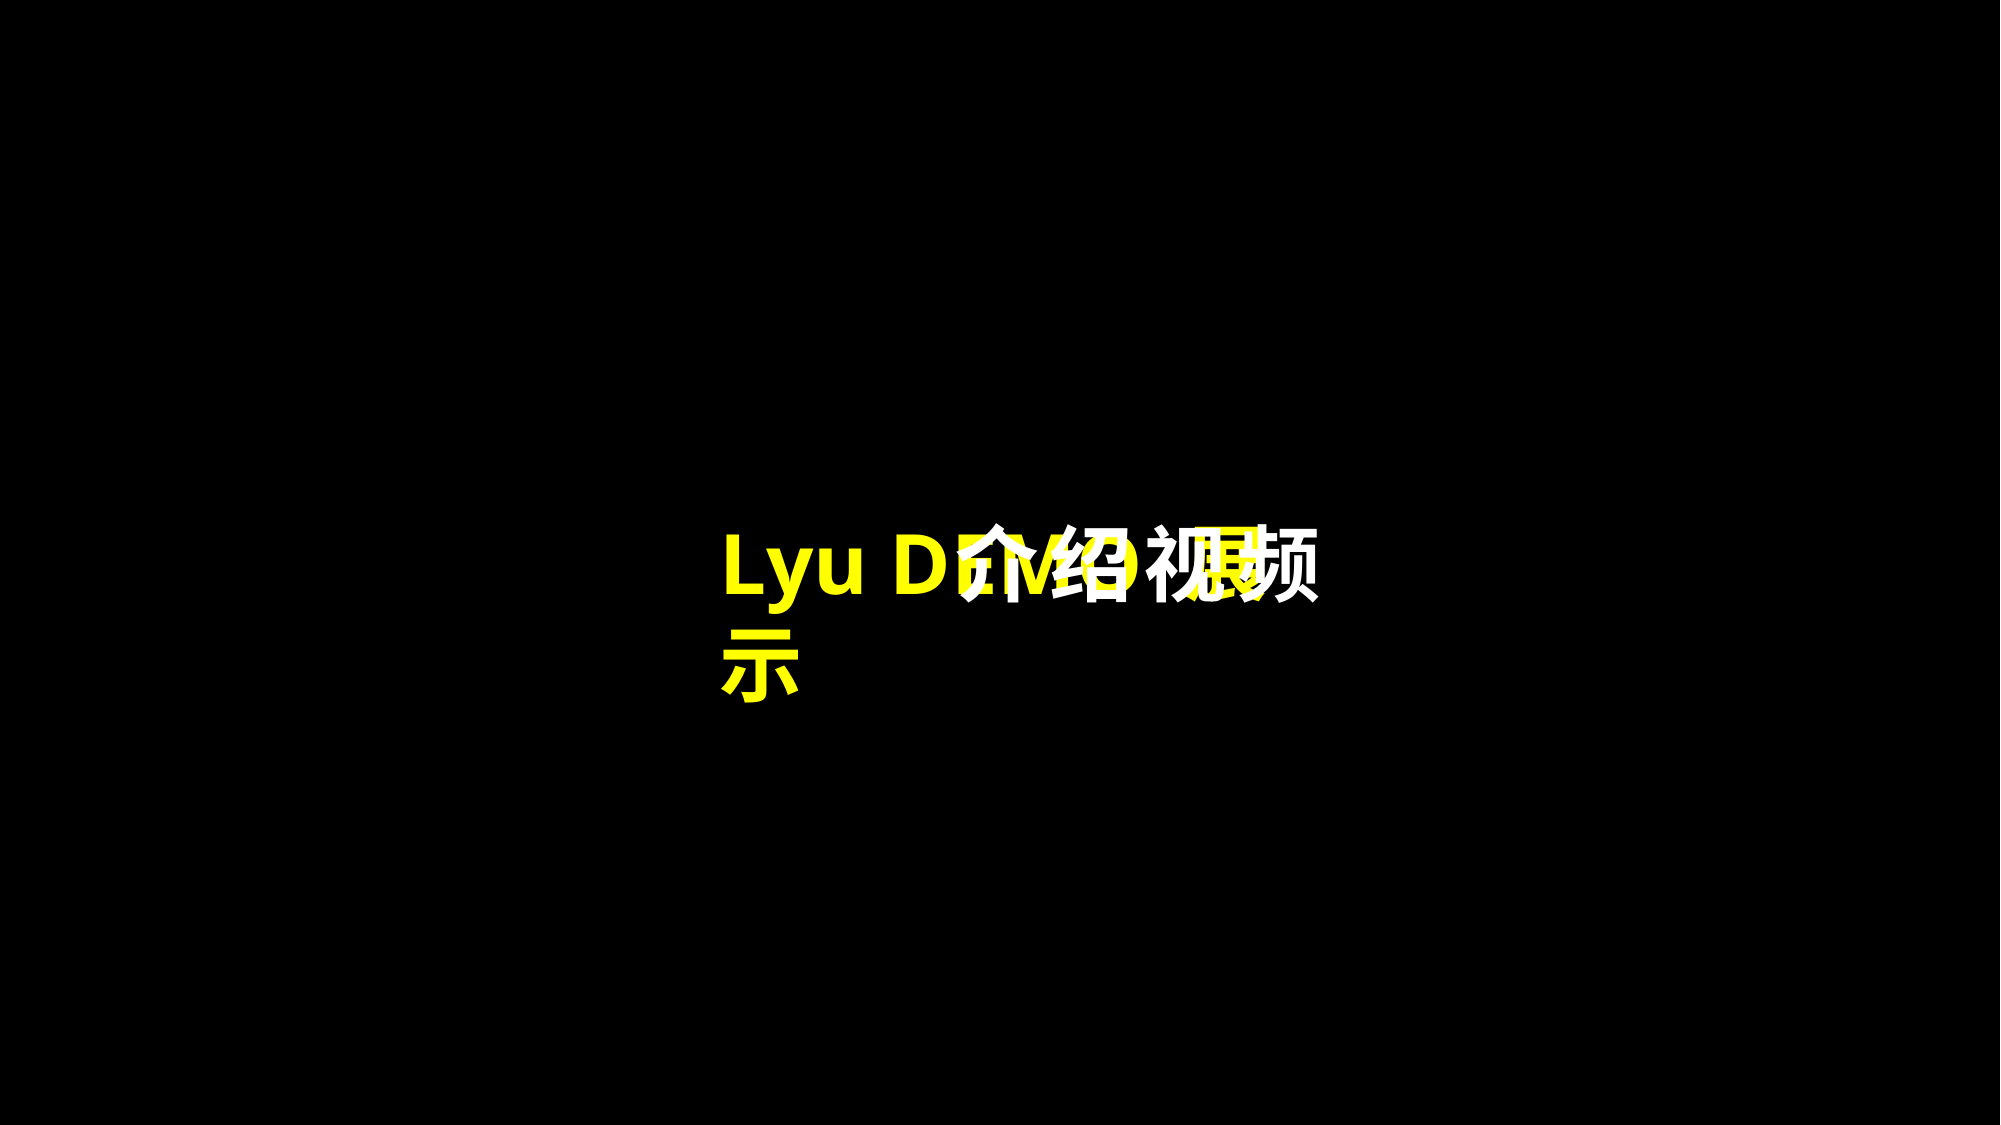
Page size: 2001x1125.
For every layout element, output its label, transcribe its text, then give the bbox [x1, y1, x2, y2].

text_box 频 [1242, 504, 1336, 620]
text_box 绍 [1035, 504, 1128, 620]
text_box 视 [1128, 504, 1242, 620]
text_box Lyu DEMO 展示 [704, 504, 1364, 720]
text_box 介 [941, 504, 1035, 620]
